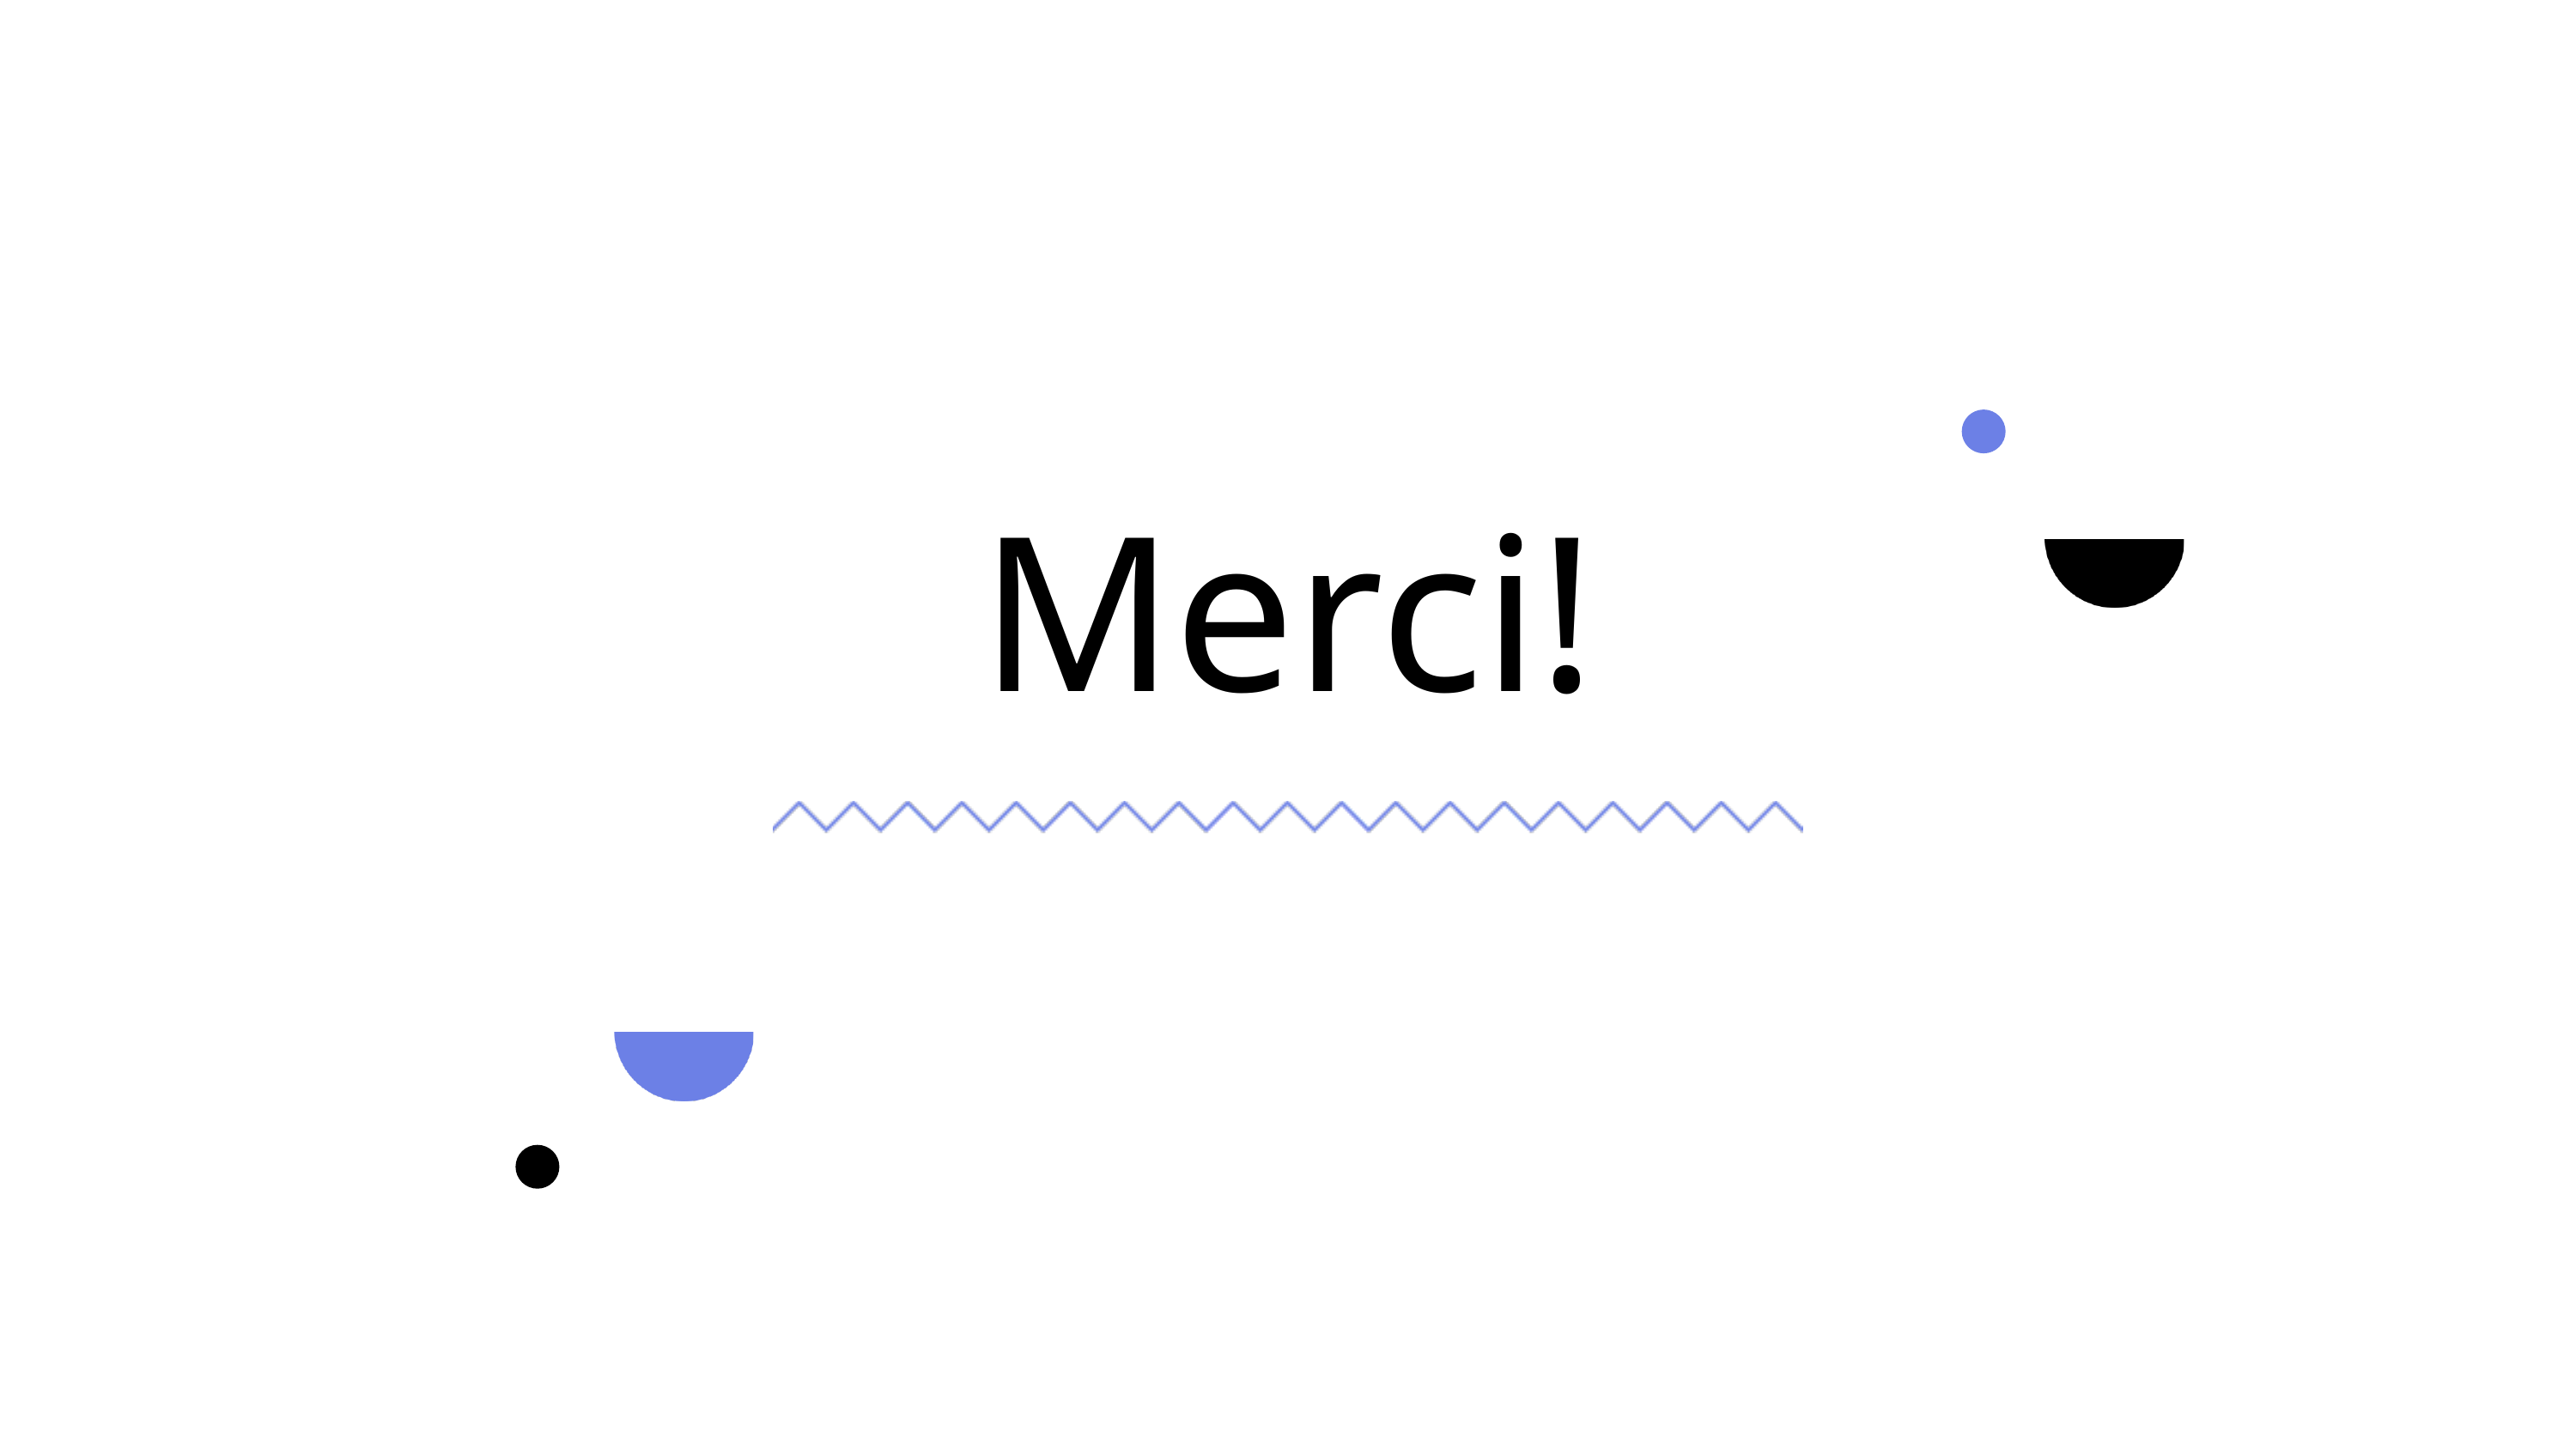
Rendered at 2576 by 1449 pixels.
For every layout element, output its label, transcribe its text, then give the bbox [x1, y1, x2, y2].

text_box [2044, 539, 2184, 608]
text_box Merci! [640, 433, 1936, 735]
text_box [614, 1032, 754, 1101]
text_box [1961, 409, 2006, 454]
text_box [515, 1144, 560, 1189]
text_box [772, 801, 1803, 835]
